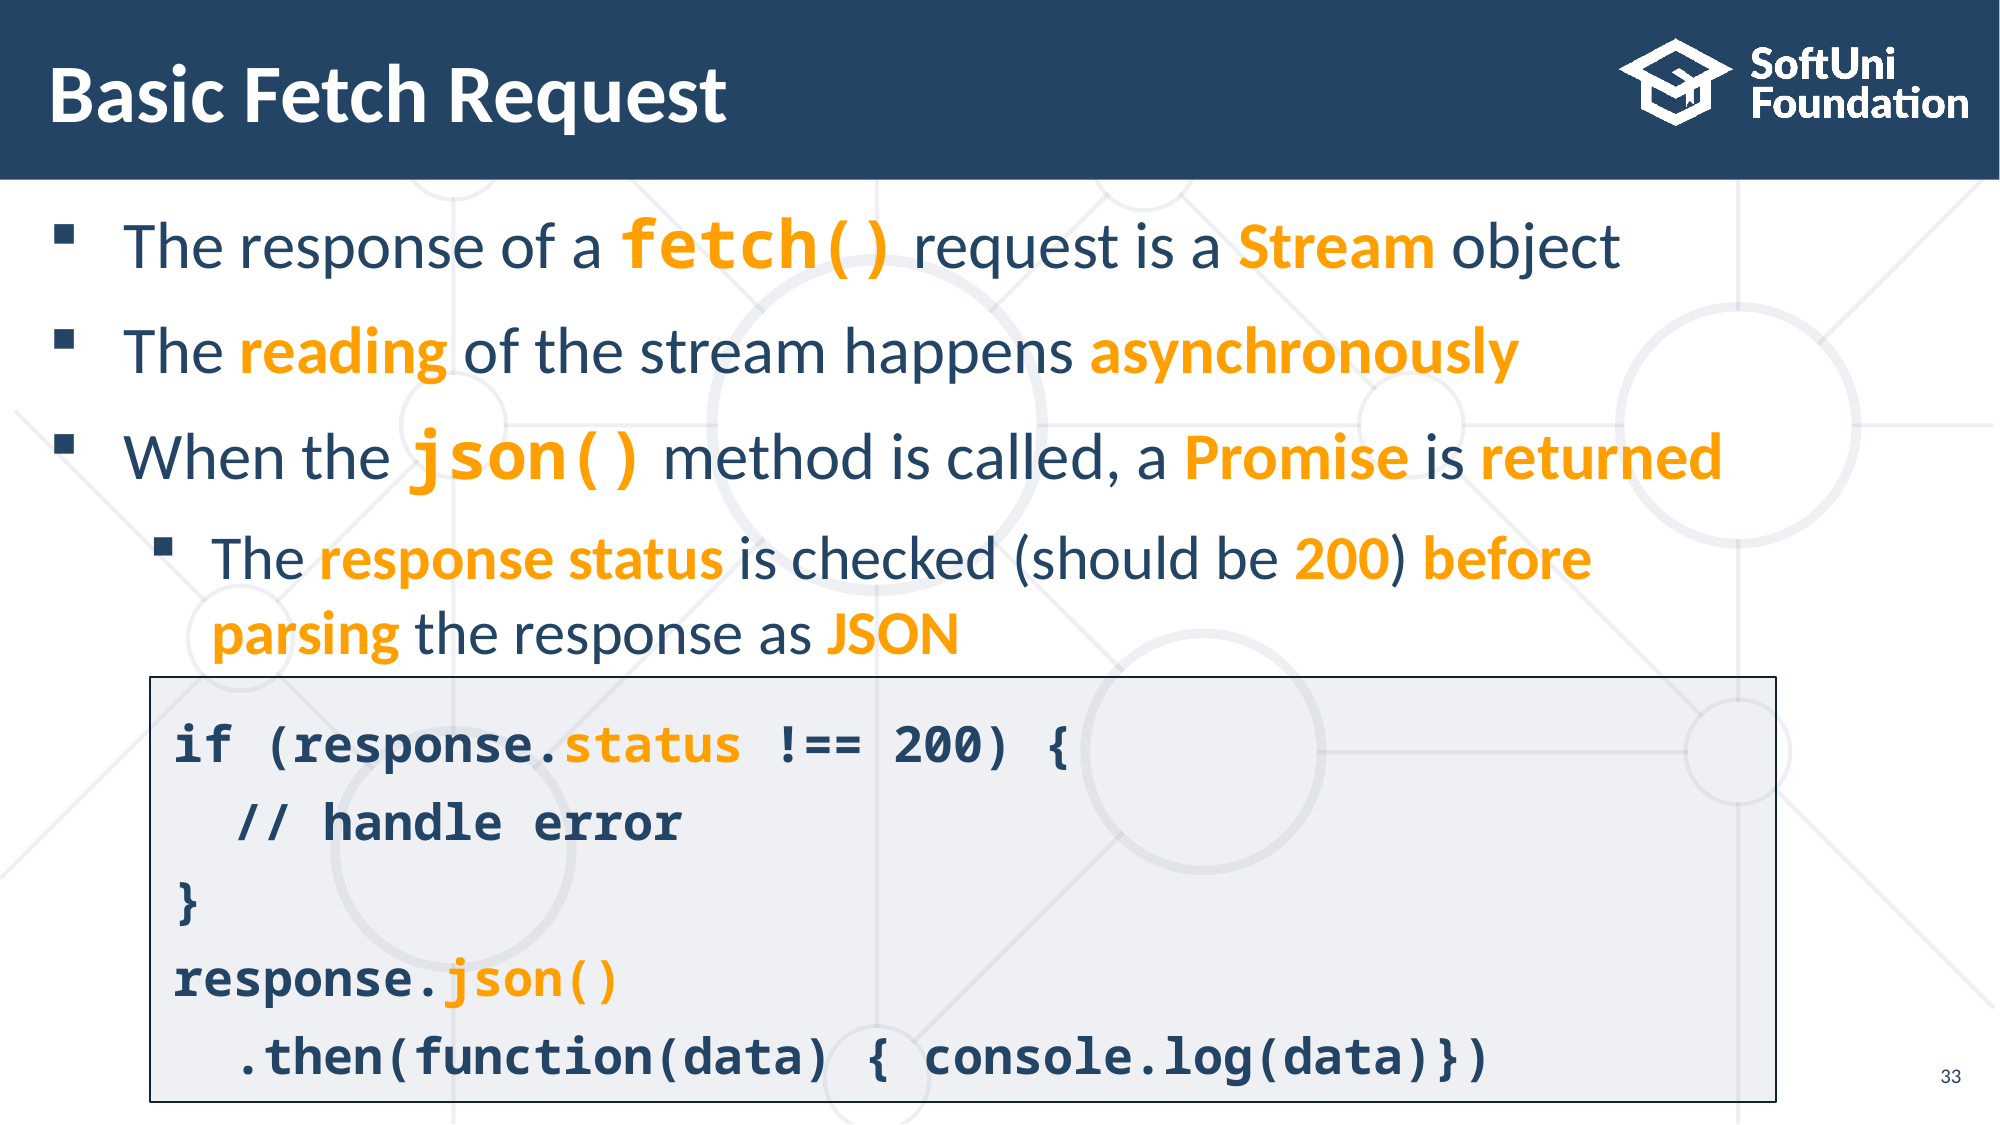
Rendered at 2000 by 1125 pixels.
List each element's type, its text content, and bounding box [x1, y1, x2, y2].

picture [1618, 38, 1968, 126]
title Basic Fetch Request [31, 16, 1591, 162]
slide_number 33 [1896, 1049, 1968, 1101]
text_box if (response.status !== 200) { // handle error } response.json() .then(function(data) { console.log(data)}) [149, 677, 1776, 1103]
list The response of a fetch() request is a Stream object The reading of the stream happens asynchronously When the json() method is called, a Promise is returned The response status is checked (should be 200) before parsing the response as JSON [31, 196, 1970, 1050]
